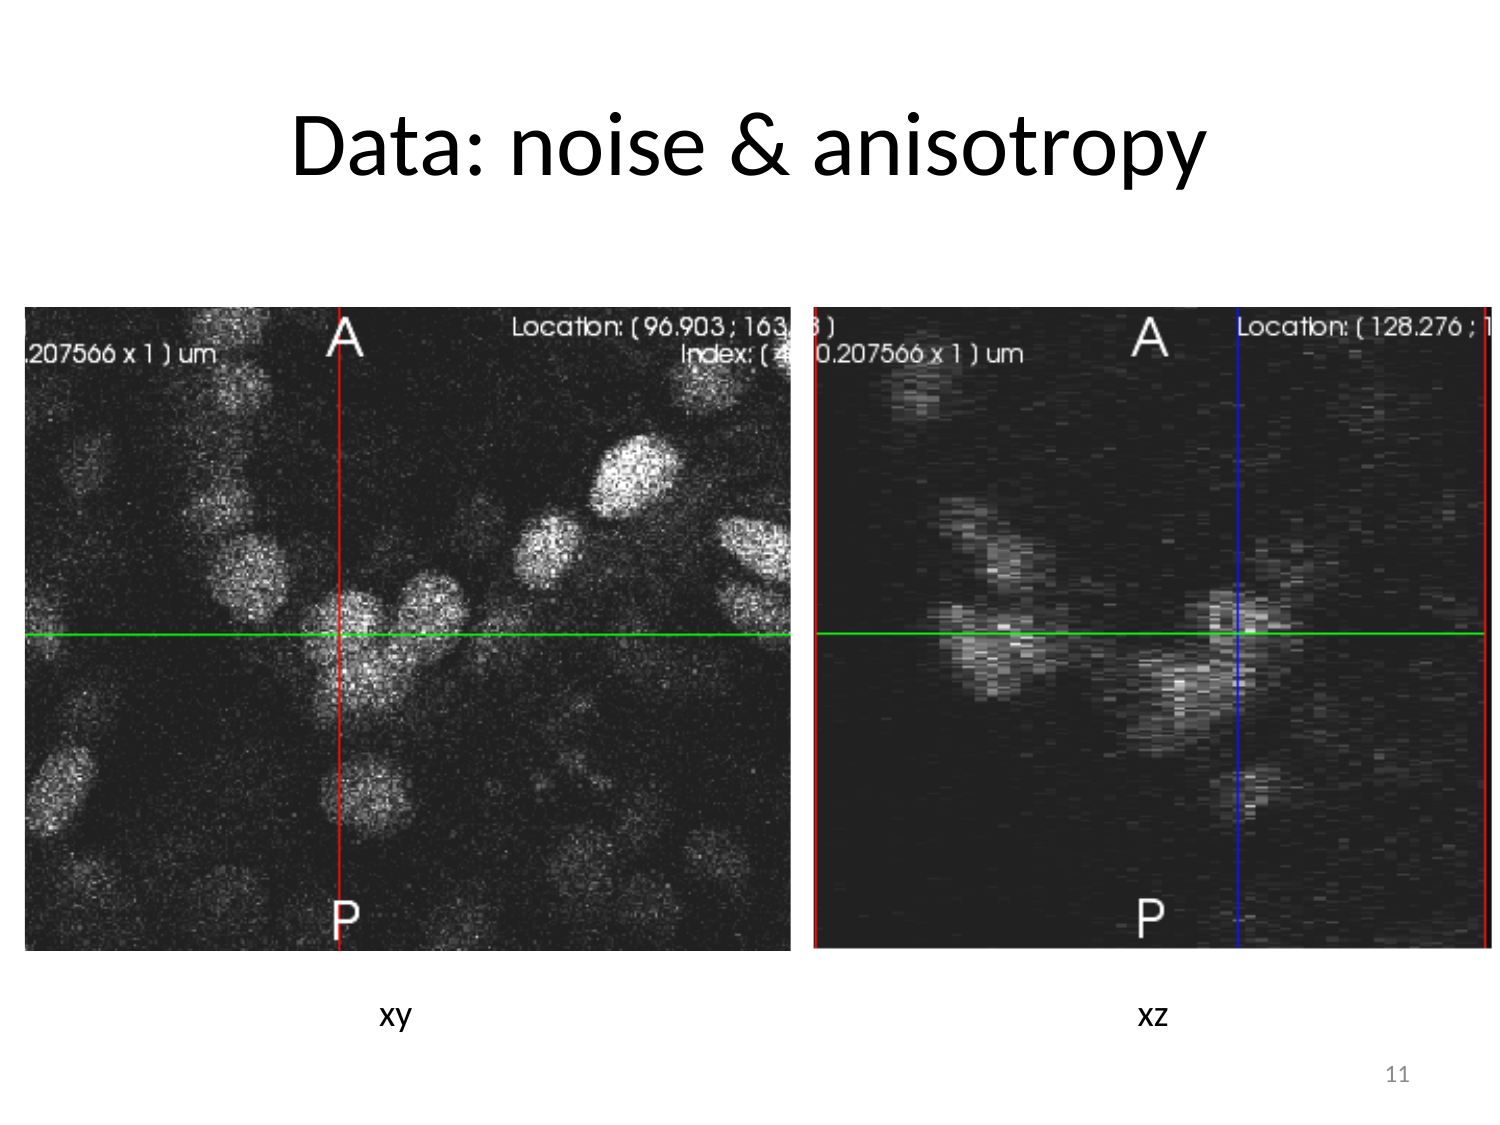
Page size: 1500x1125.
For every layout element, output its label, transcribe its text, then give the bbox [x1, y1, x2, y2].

text_box xy [364, 982, 428, 1042]
picture [24, 306, 791, 952]
title Data: noise & anisotropy [75, 45, 1425, 233]
picture [813, 306, 1492, 952]
slide_number 11 [1074, 1042, 1425, 1103]
list [75, 262, 1425, 1005]
text_box xz [1122, 982, 1184, 1042]
